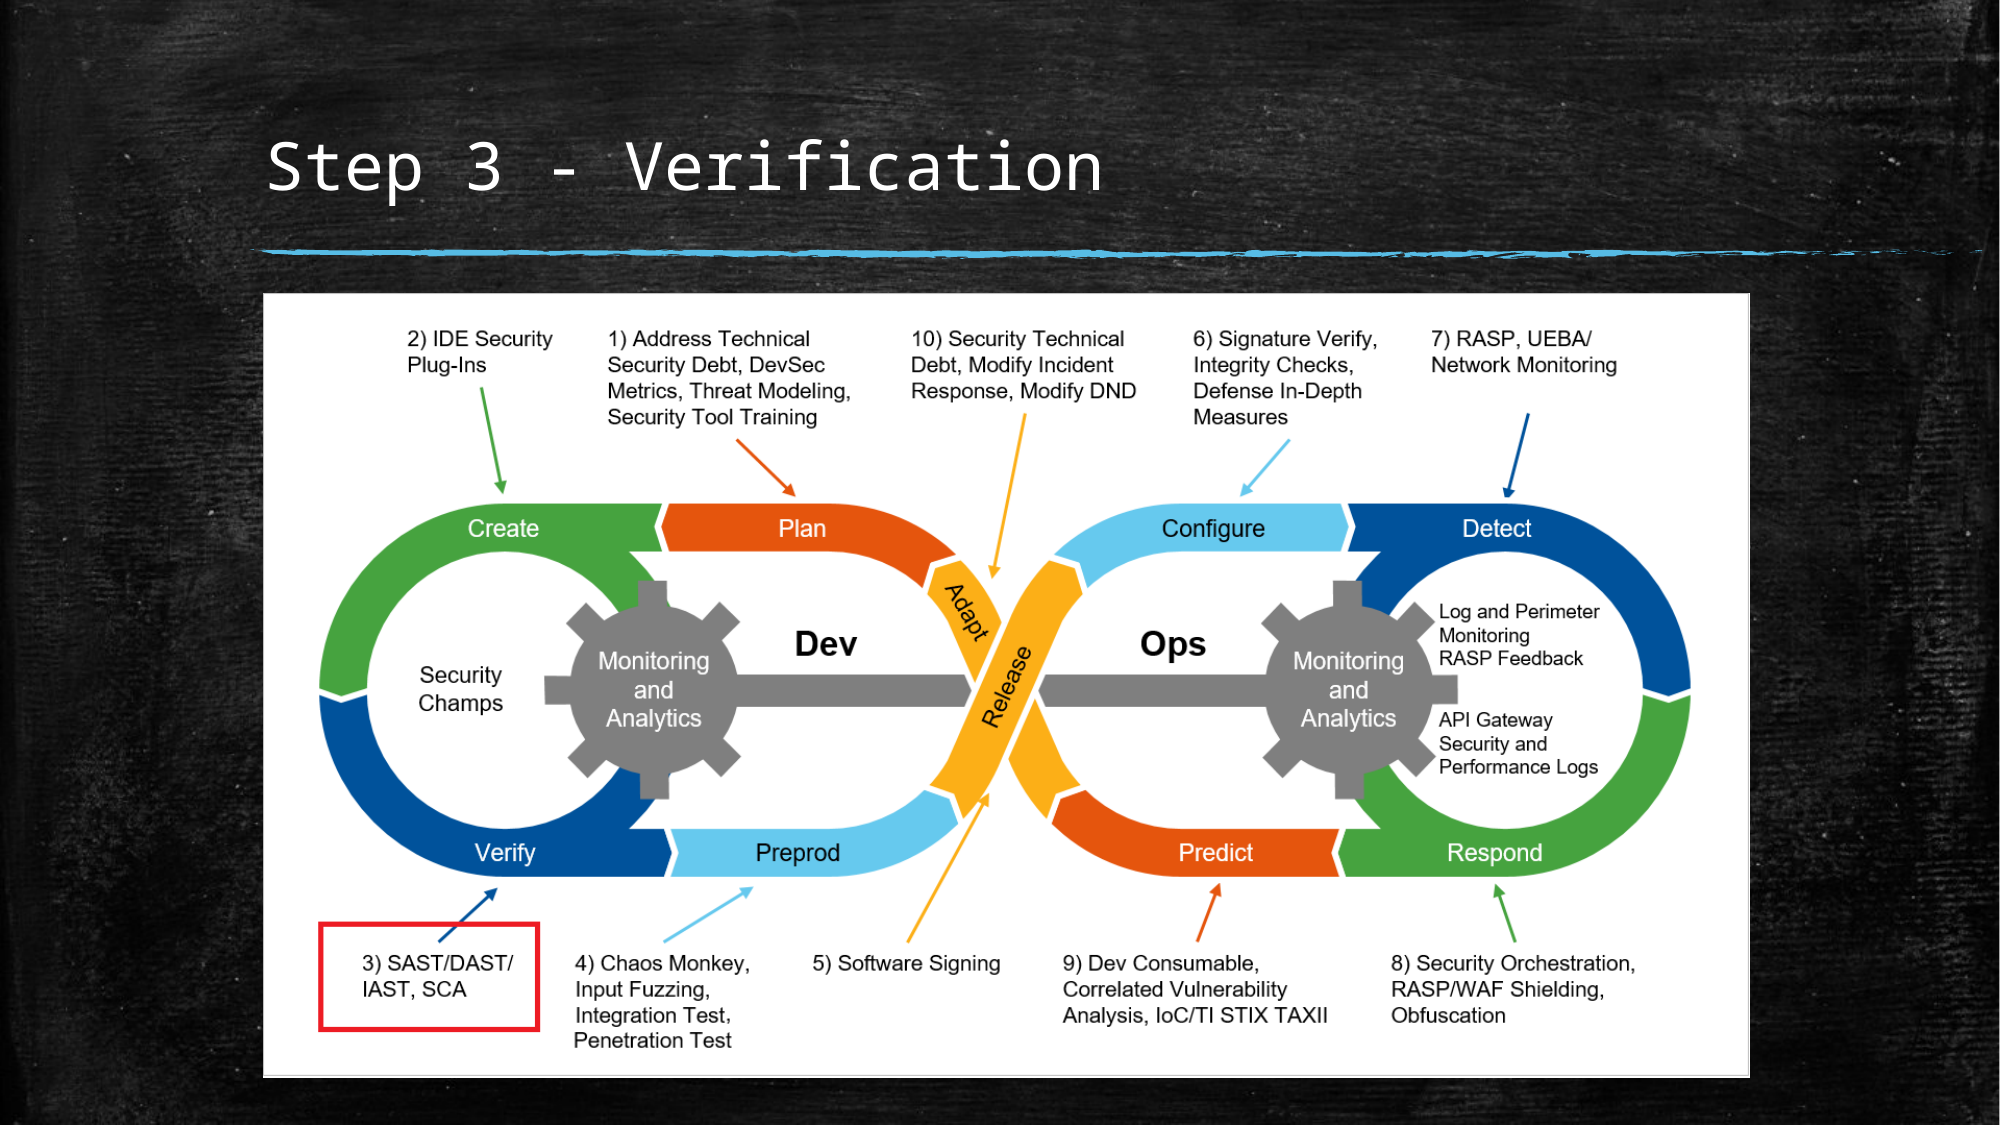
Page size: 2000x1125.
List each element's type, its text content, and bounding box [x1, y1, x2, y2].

picture [263, 293, 1750, 1078]
title Step 3 - Verification [249, 45, 1750, 213]
